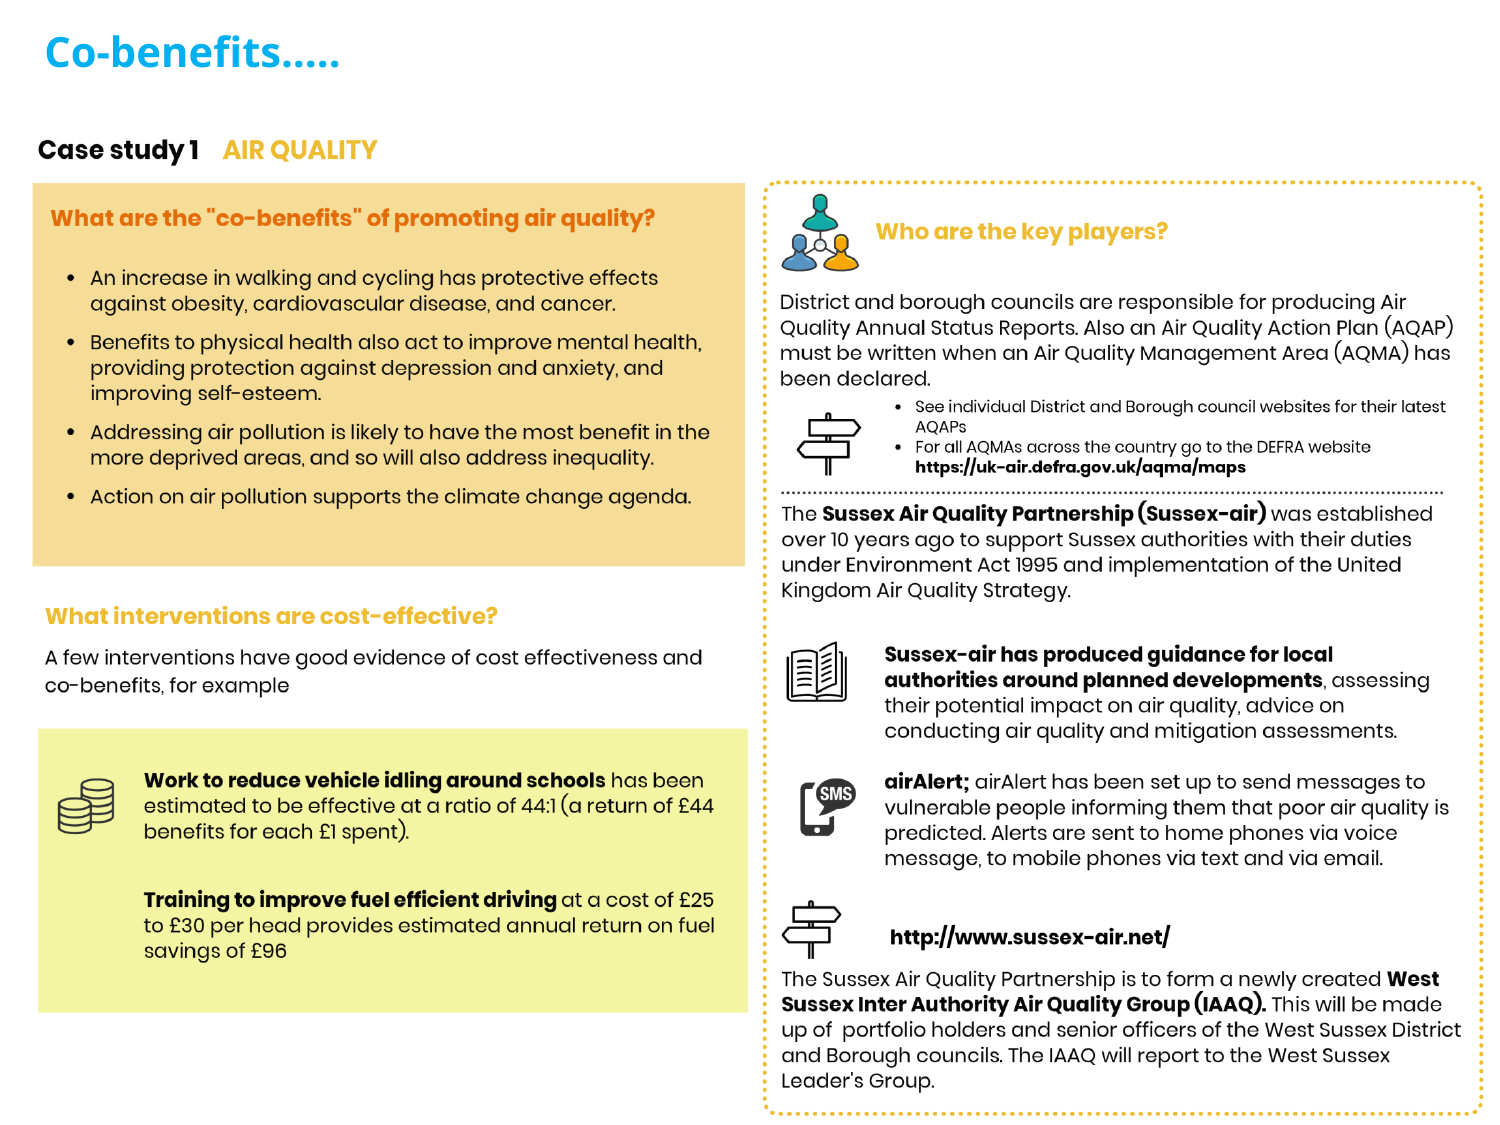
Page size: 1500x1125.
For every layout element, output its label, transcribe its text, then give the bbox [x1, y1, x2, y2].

title Co-benefits….. [29, 0, 1380, 99]
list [0, 101, 1500, 1125]
